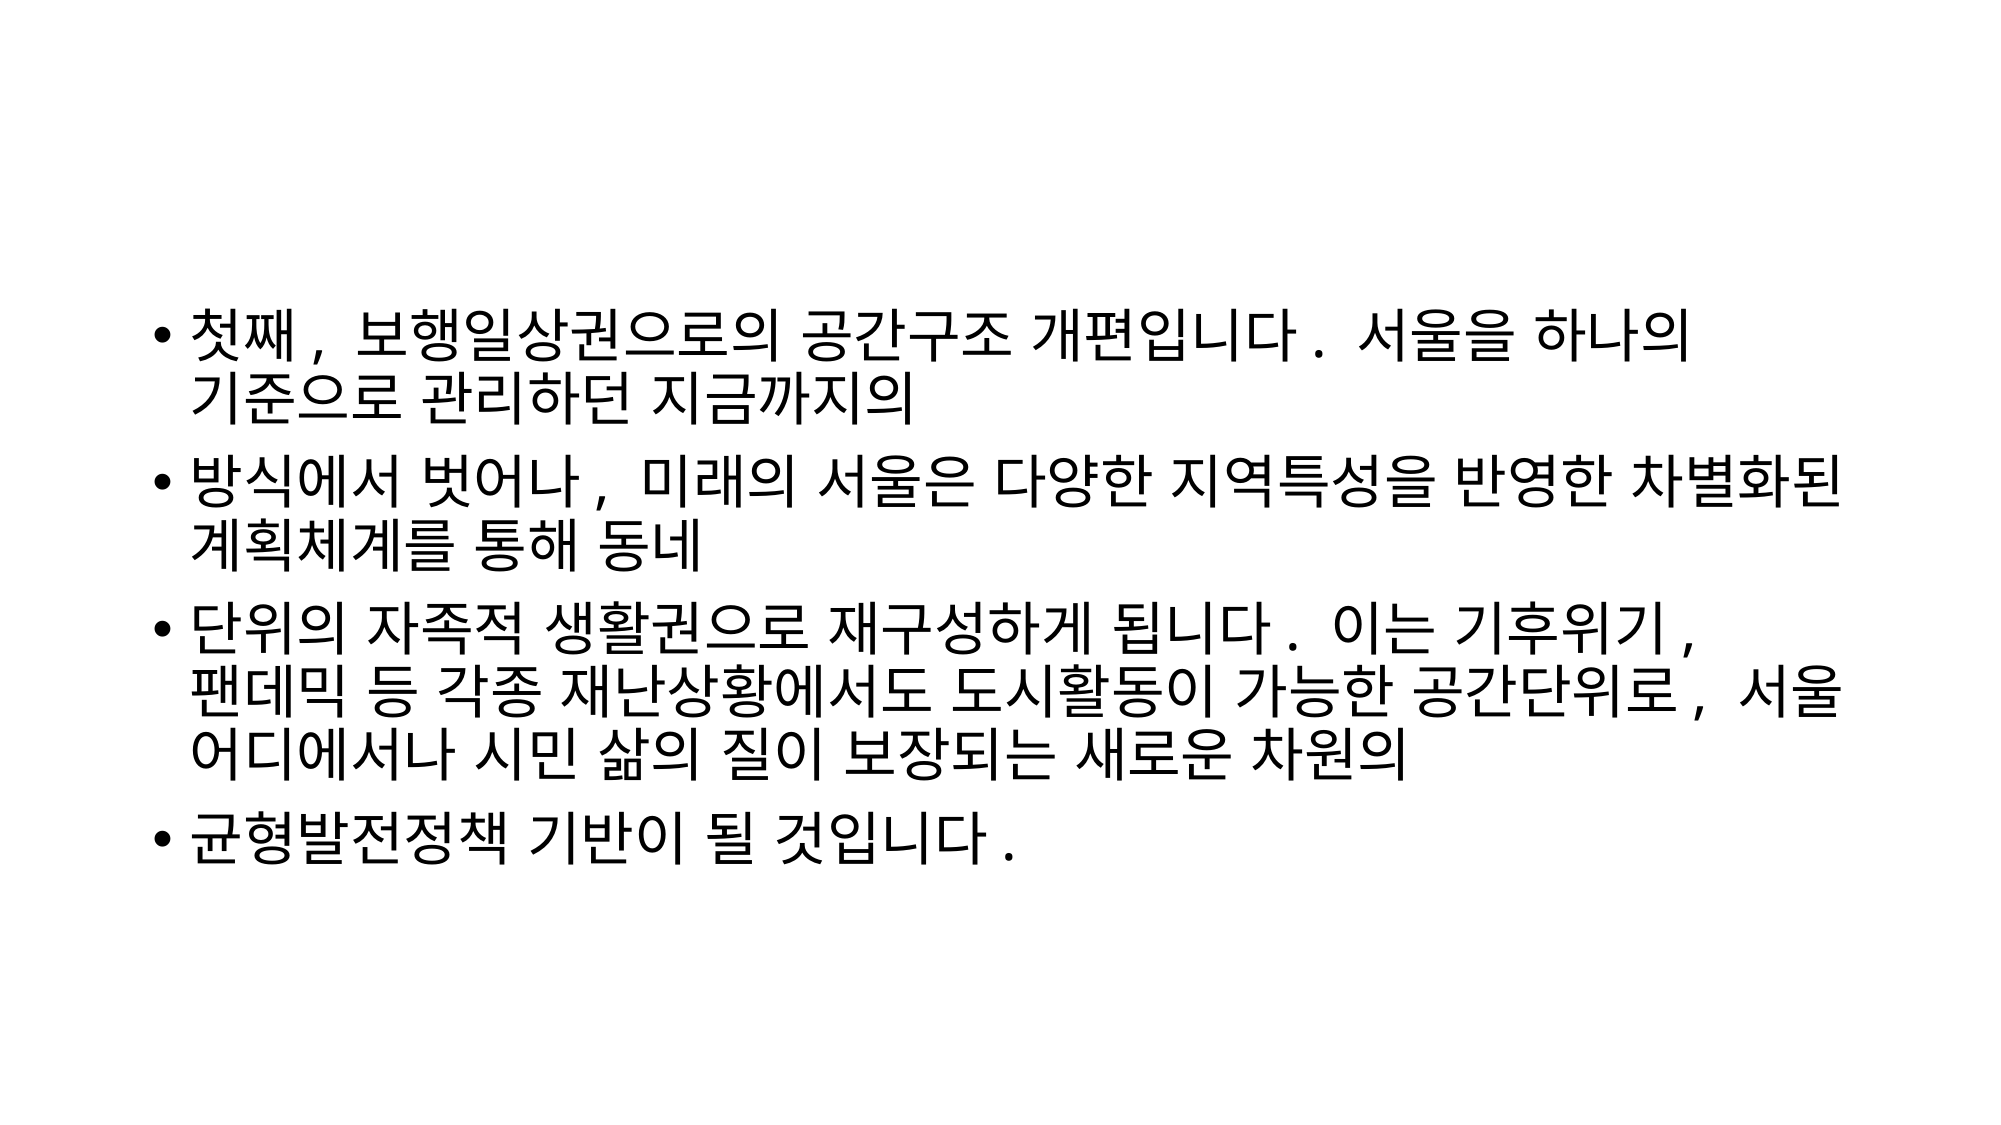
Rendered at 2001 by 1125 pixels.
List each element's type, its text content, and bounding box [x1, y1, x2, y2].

list 첫째, 보행일상권으로의 공간구조 개편입니다. 서울을 하나의 기준으로 관리하던 지금까지의 방식에서 벗어나, 미래의 서울은 다양한 지역특성을 반영한 차별화된 계획체계를 통해 동네 단위의 자족적 생활권으로 재구성하게 됩니다. 이는 기후위기, 팬데믹 등 각종 재난상황에서도 도시활동이 가능한 공간단위로, 서울 어디에서나 시민 삶의 질이 보장되는 새로운 차원의 균형발전정책 기반이 될 것입니다. [137, 299, 1863, 1014]
